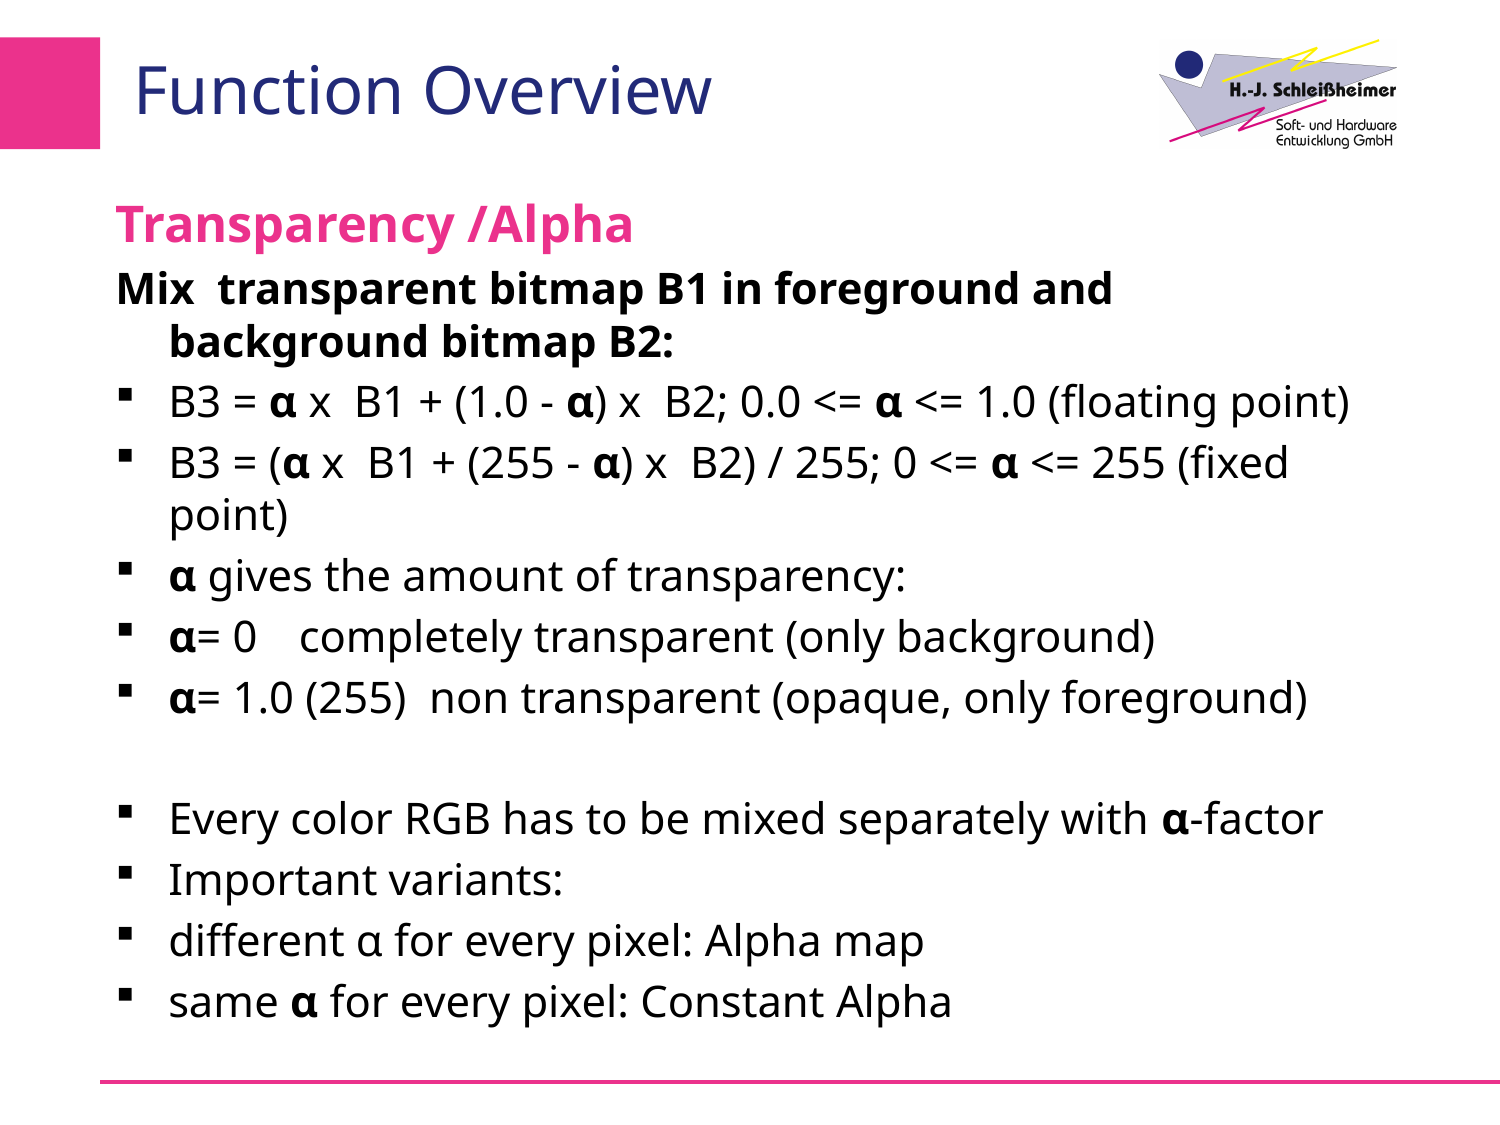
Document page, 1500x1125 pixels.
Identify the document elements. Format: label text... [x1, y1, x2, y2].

list Transparency /Alpha Mix transparent bitmap B1 in foreground and background bitmap B2: B3 = α x B1 + (1.0 - α) x B2; 0.0 <= α <= 1.0 (floating point) B3 = (α x B1 + (255 - α) x B2) / 255; 0 <= α <= 255 (fixed point) α gives the amount of transparency: α= 0 completely transparent (only background) α= 1.0 (255) non transparent (opaque, only foreground) Every color RGB has to be mixed separately with α-factor Important variants: different α for every pixel: Alpha map same α for every pixel: Constant Alpha [100, 184, 1400, 1047]
picture [1159, 39, 1397, 149]
title Function Overview [133, 23, 1152, 152]
